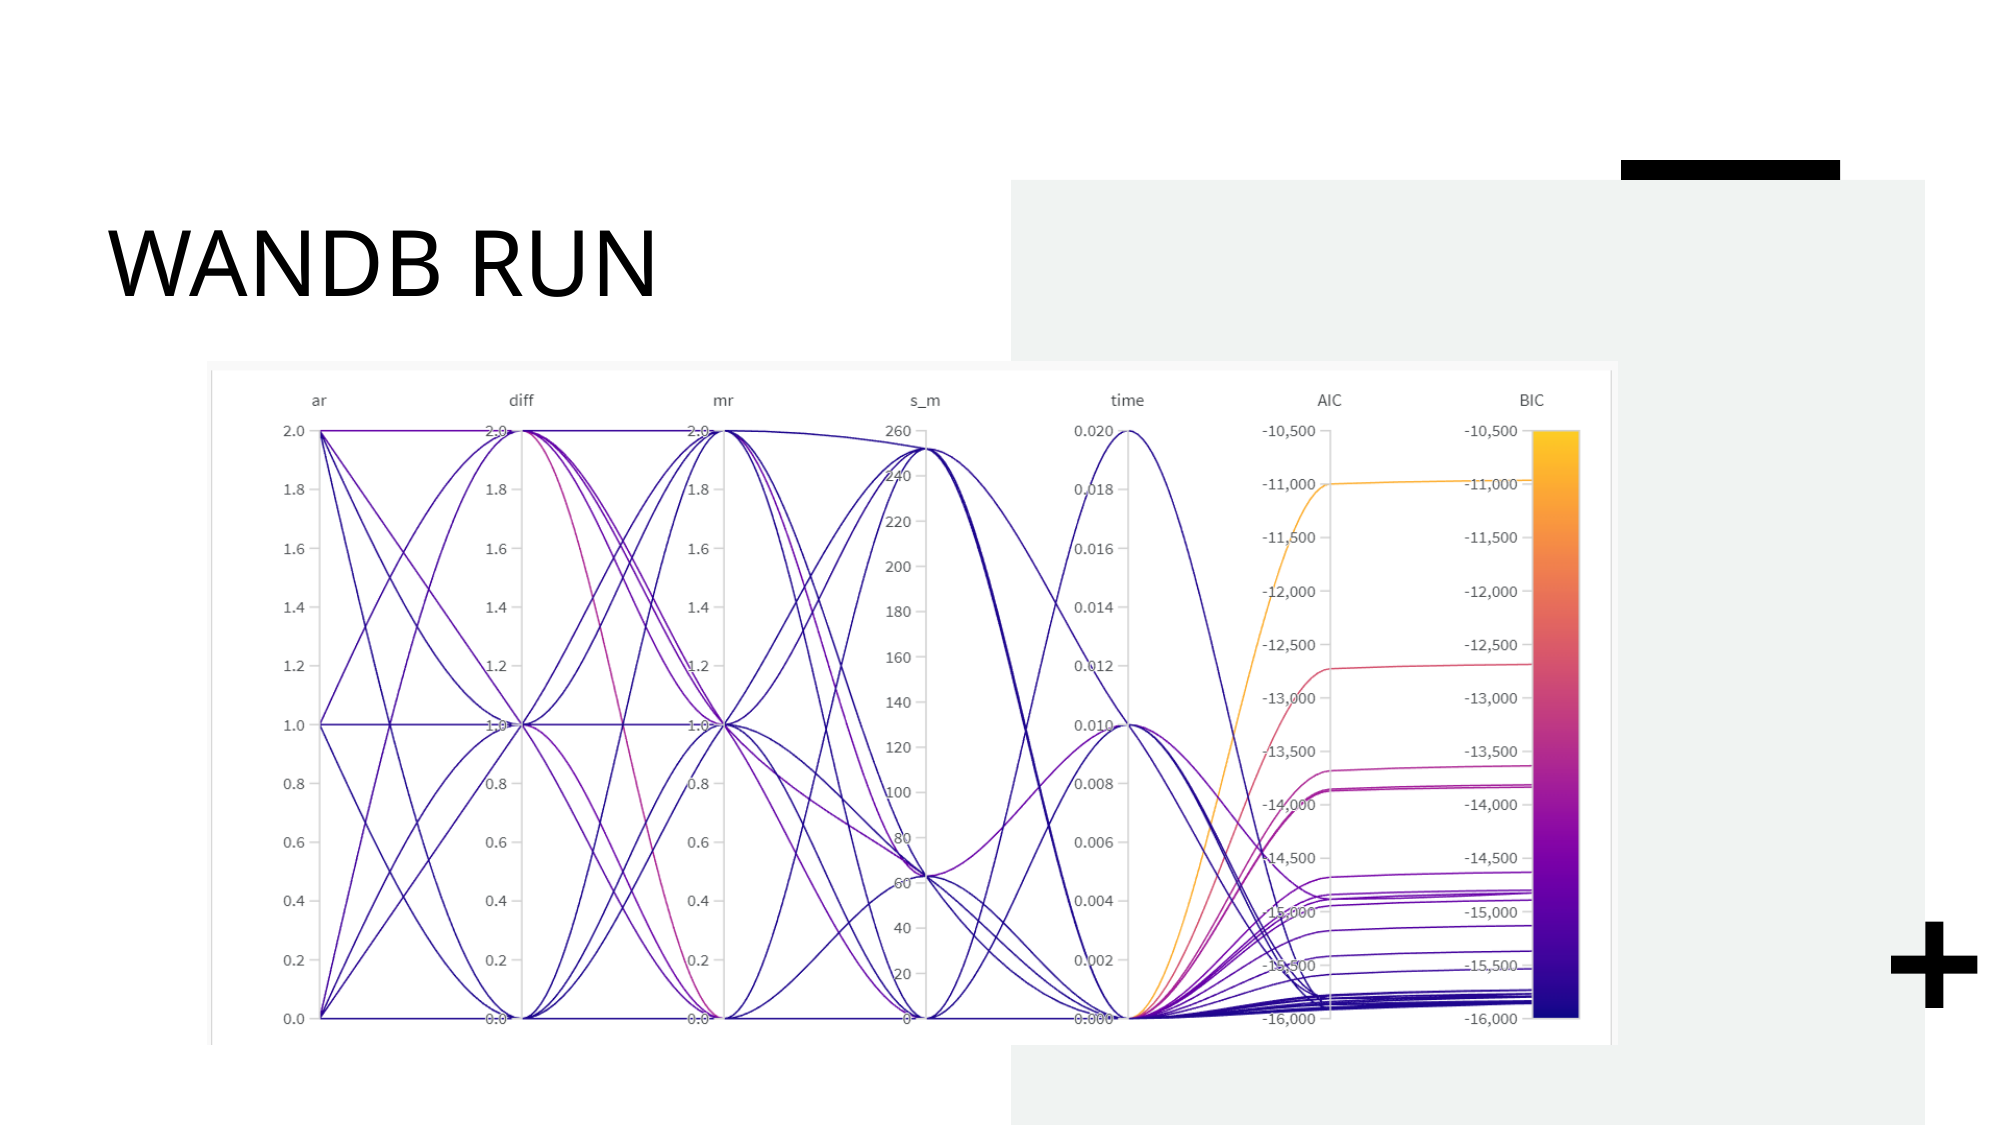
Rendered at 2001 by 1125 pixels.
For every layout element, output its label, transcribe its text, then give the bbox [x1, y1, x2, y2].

picture [207, 361, 1618, 1045]
title WANDB RUN [92, 197, 1449, 435]
